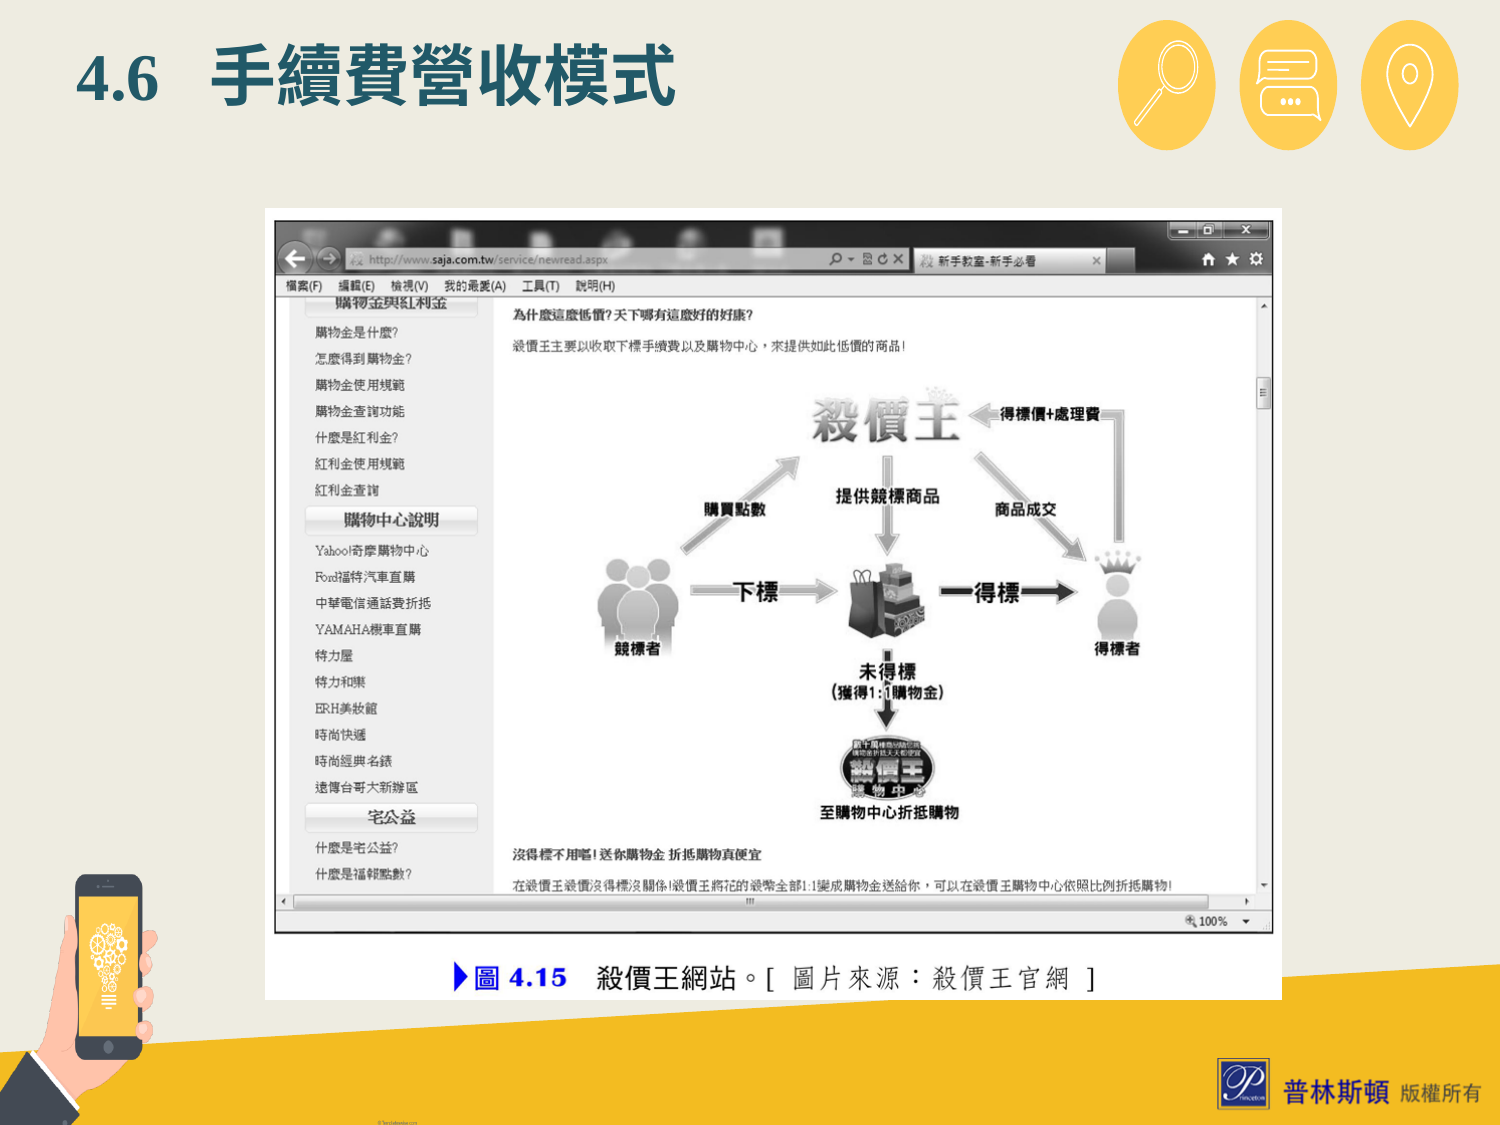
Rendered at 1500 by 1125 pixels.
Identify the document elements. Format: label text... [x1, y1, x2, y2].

picture [0, 207, 1282, 1125]
title 4.6 手續費營收模式 [76, 19, 1459, 114]
picture [1217, 1058, 1500, 1125]
